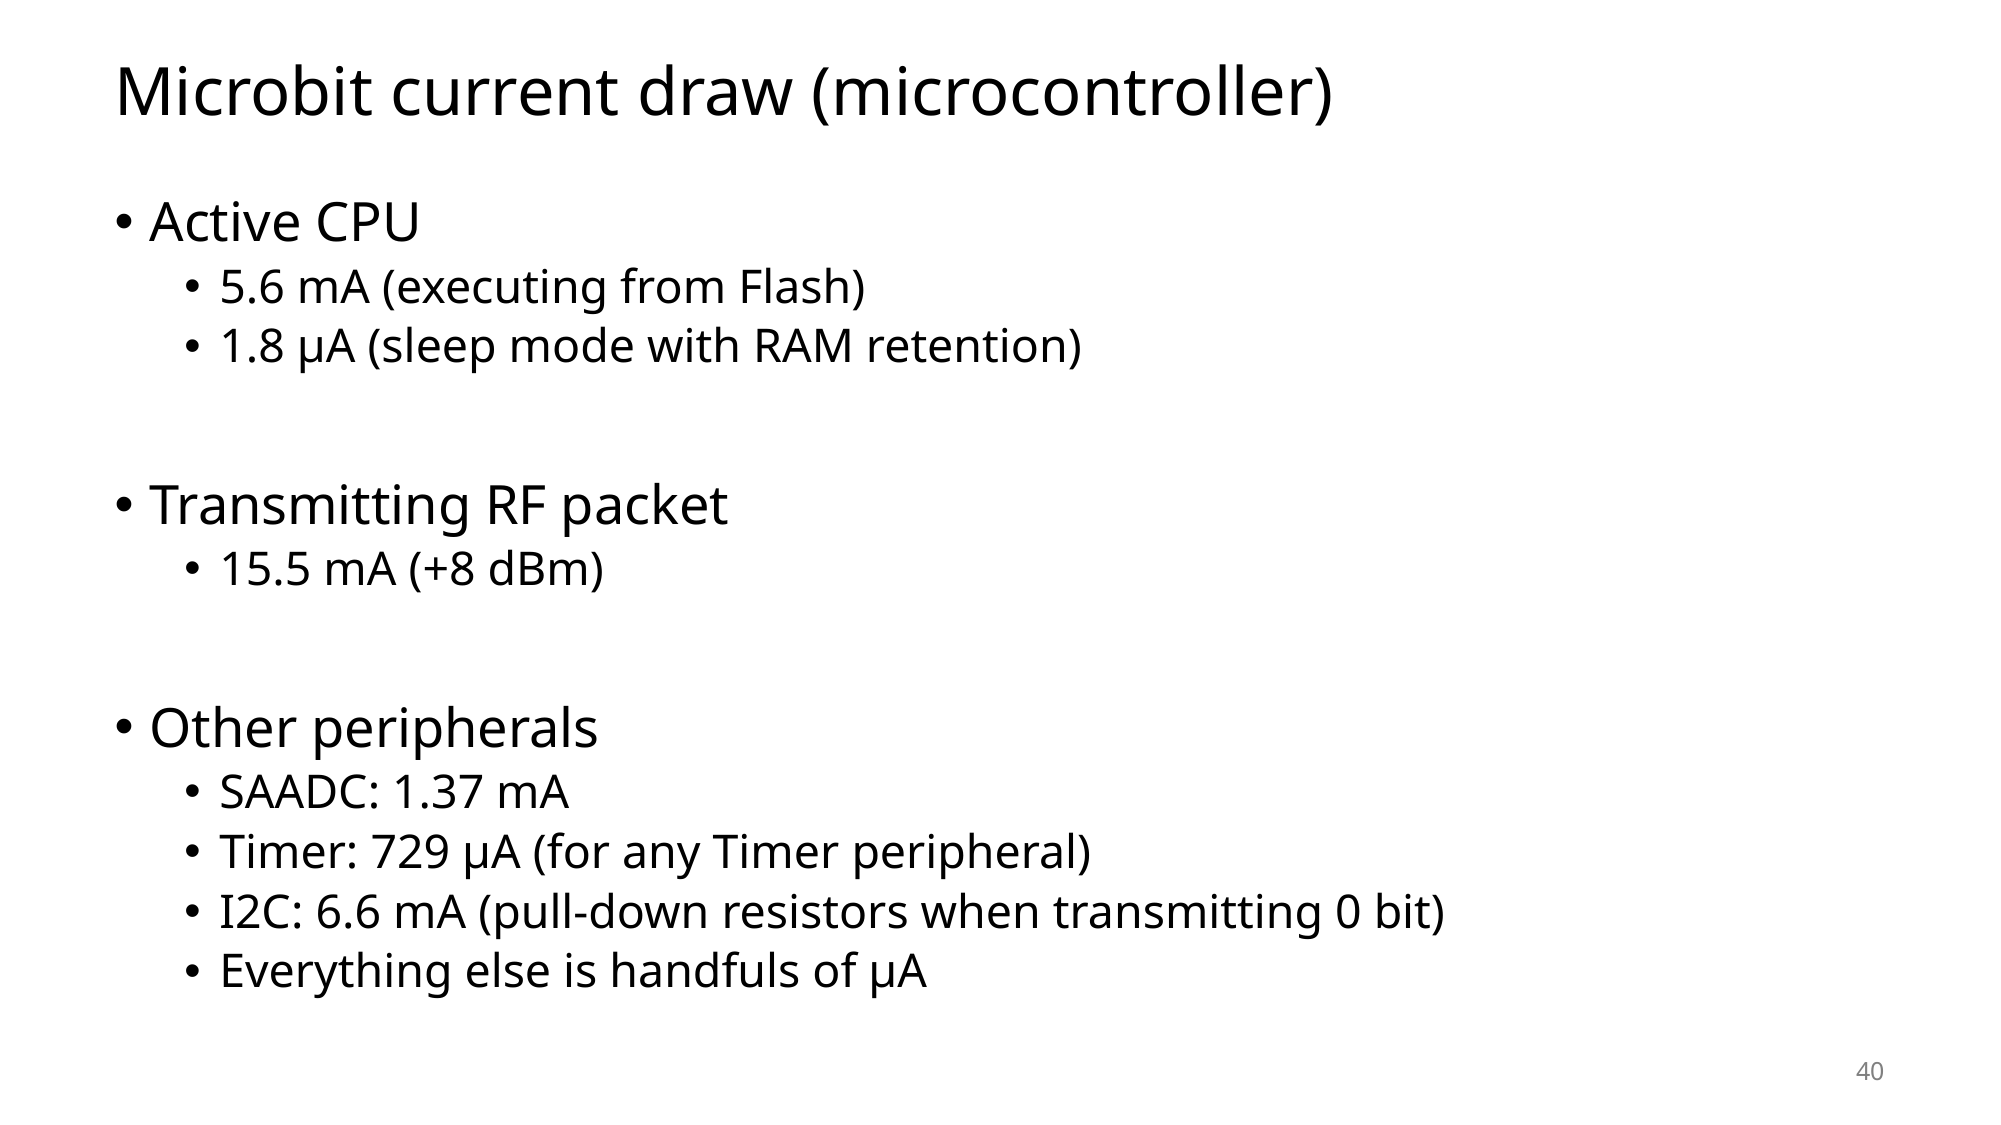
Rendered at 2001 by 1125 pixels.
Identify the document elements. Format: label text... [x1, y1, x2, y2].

title Microbit current draw (microcontroller) [99, 37, 1900, 150]
list Active CPU 5.6 mA (executing from Flash) 1.8 μA (sleep mode with RAM retention) Transmitting RF packet 15.5 mA (+8 dBm) Other peripherals SAADC: 1.37 mA Timer: 729 μA (for any Timer peripheral) I2C: 6.6 mA (pull-down resistors when transmitting 0 bit) Everything else is handfuls of μA [99, 187, 1900, 1013]
slide_number 40 [1749, 1042, 1900, 1103]
